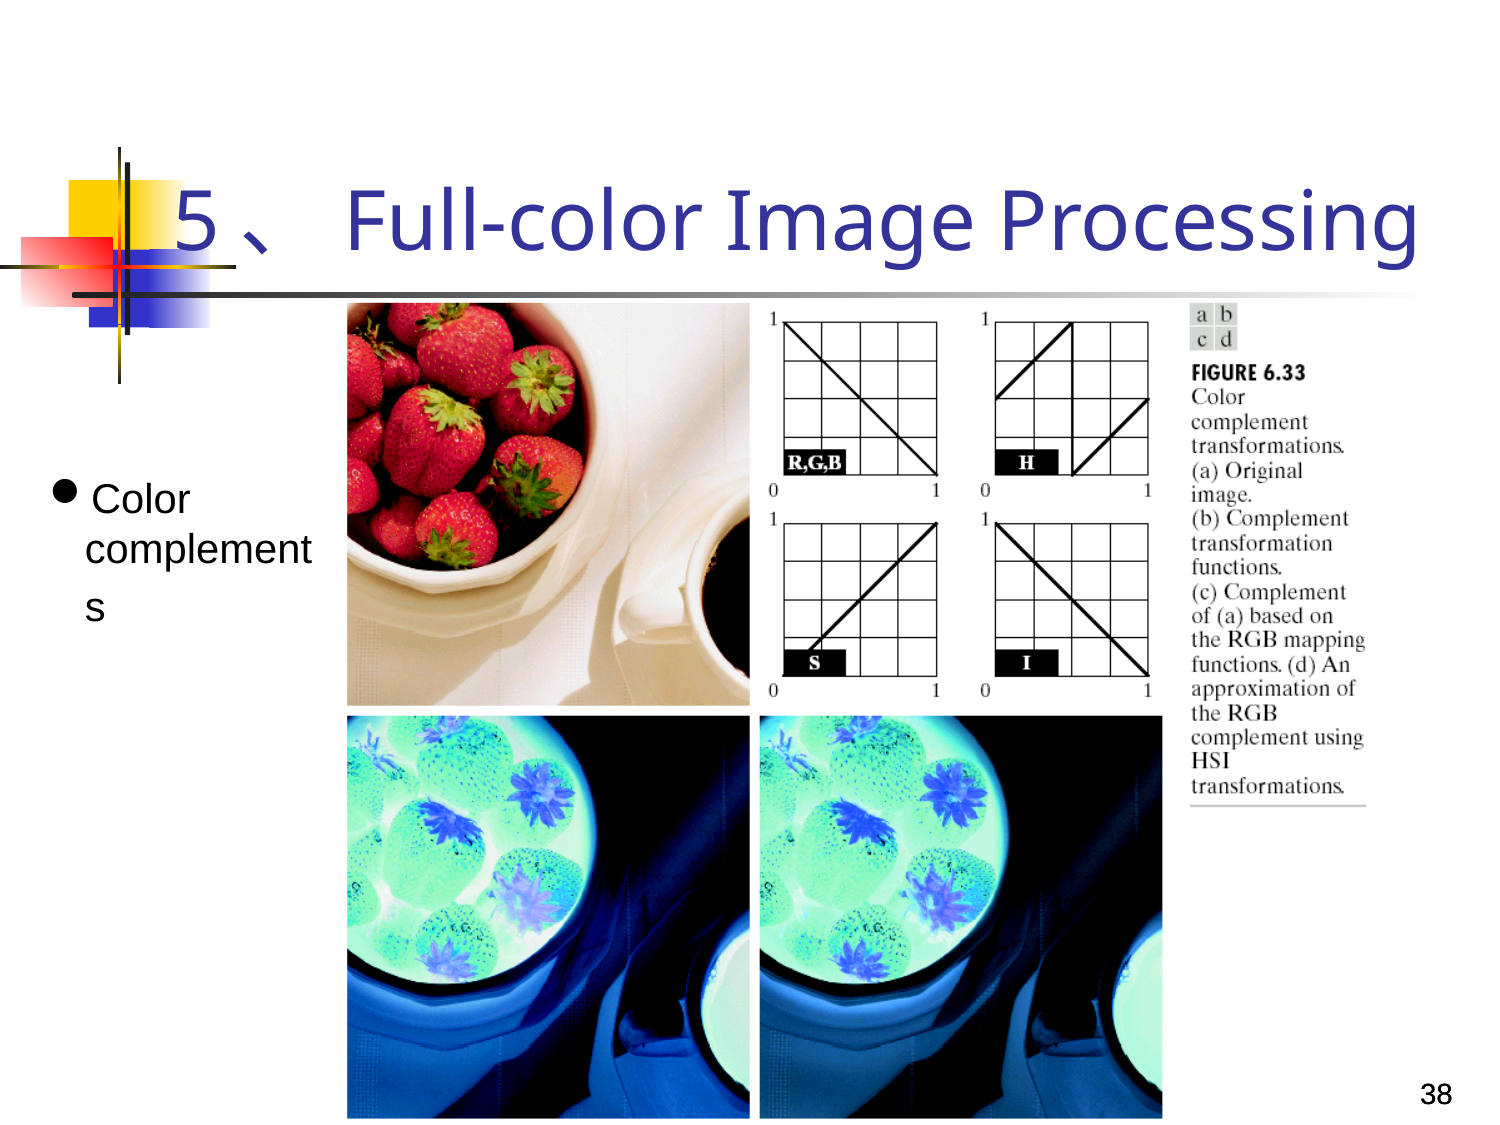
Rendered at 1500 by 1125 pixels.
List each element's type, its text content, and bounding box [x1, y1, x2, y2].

title 5、Full-color Image Processing [135, 34, 1500, 276]
picture [340, 298, 1376, 1125]
text_box 38 [1380, 1042, 1468, 1118]
text_box Color complements [34, 463, 335, 639]
